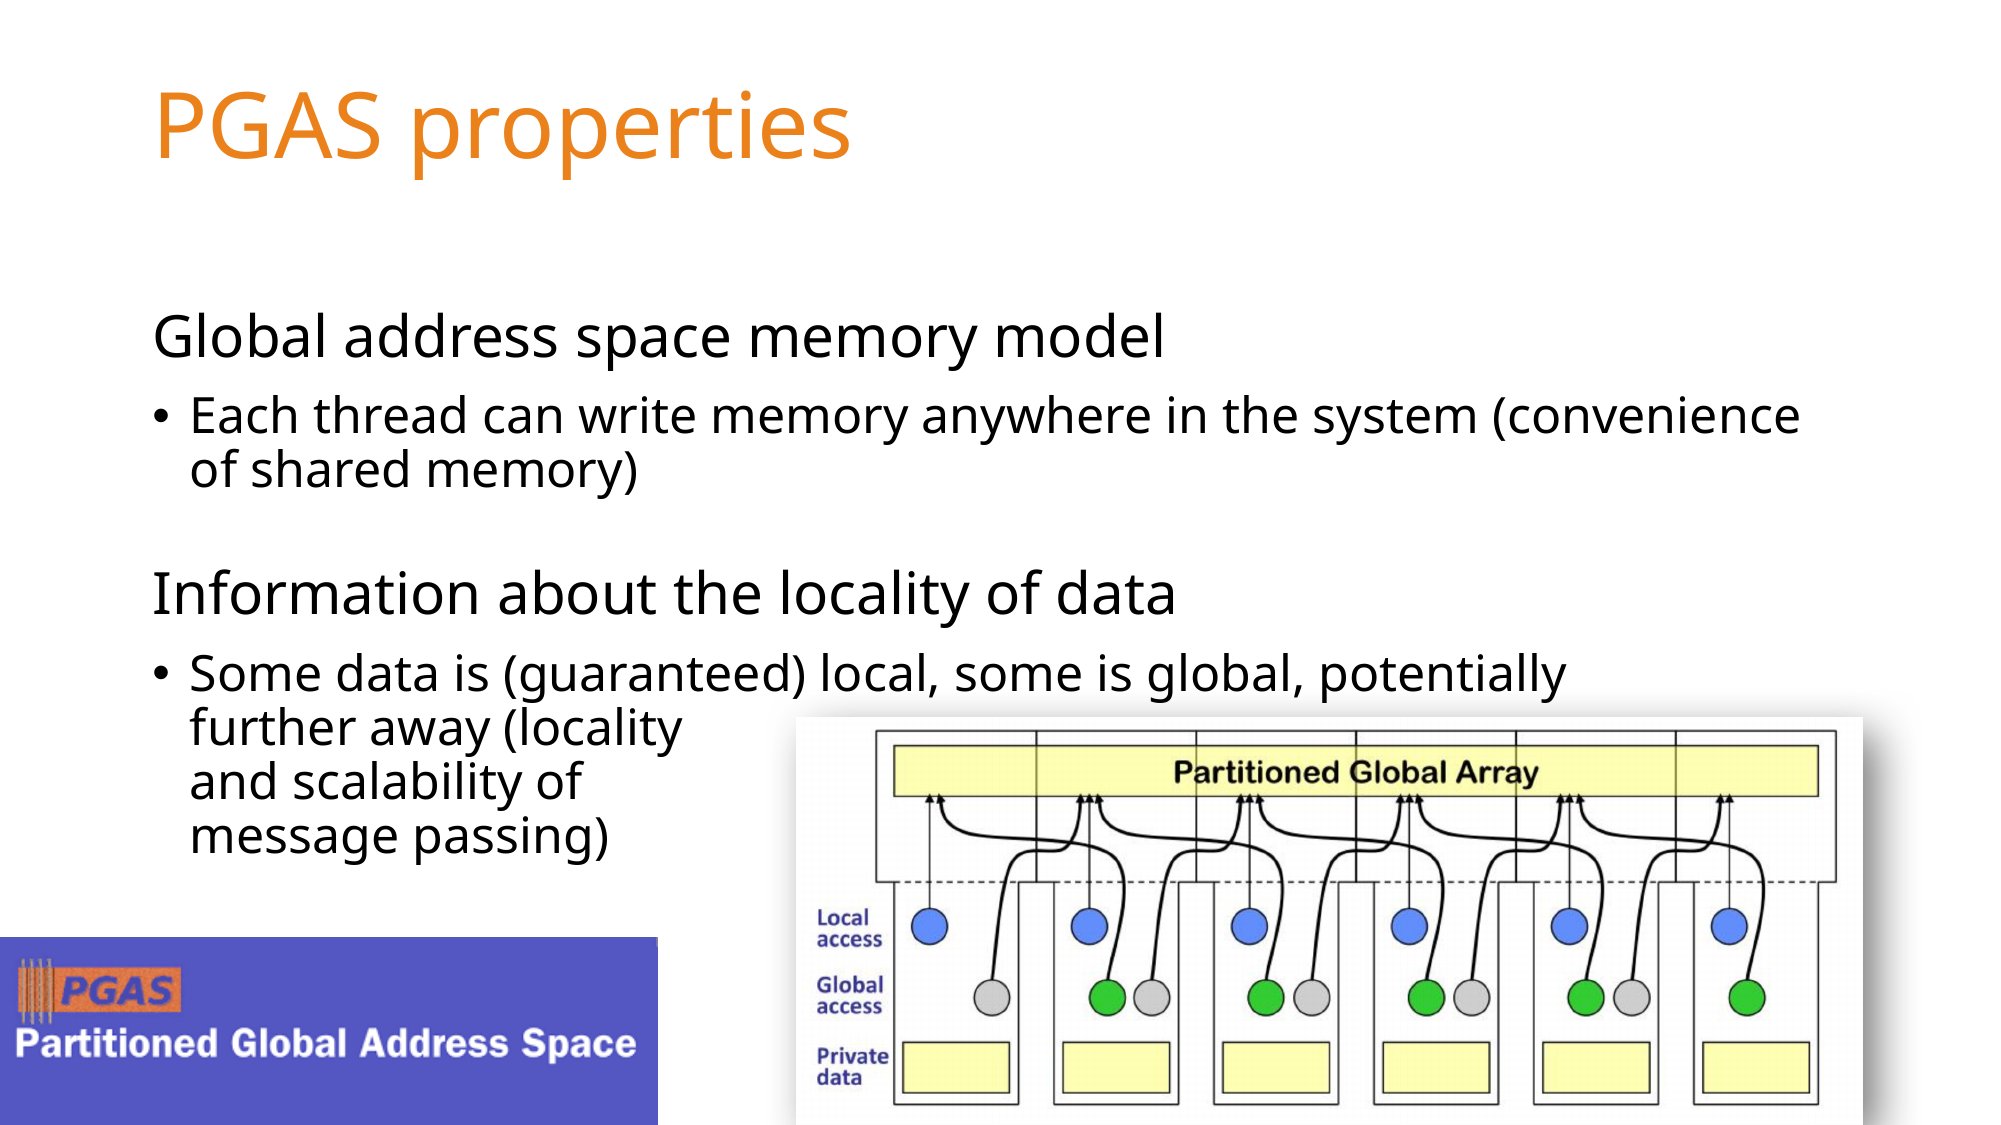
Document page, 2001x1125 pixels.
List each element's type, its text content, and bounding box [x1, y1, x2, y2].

picture [796, 717, 1863, 1125]
picture [0, 937, 658, 1125]
title PGAS properties [137, 20, 1863, 238]
list Global address space memory model Each thread can write memory anywhere in the system (convenience of shared memory) Information about the locality of data Some data is (guaranteed) local, some is global, potentially further away (locality and scalability of message passing) [137, 299, 1863, 1014]
